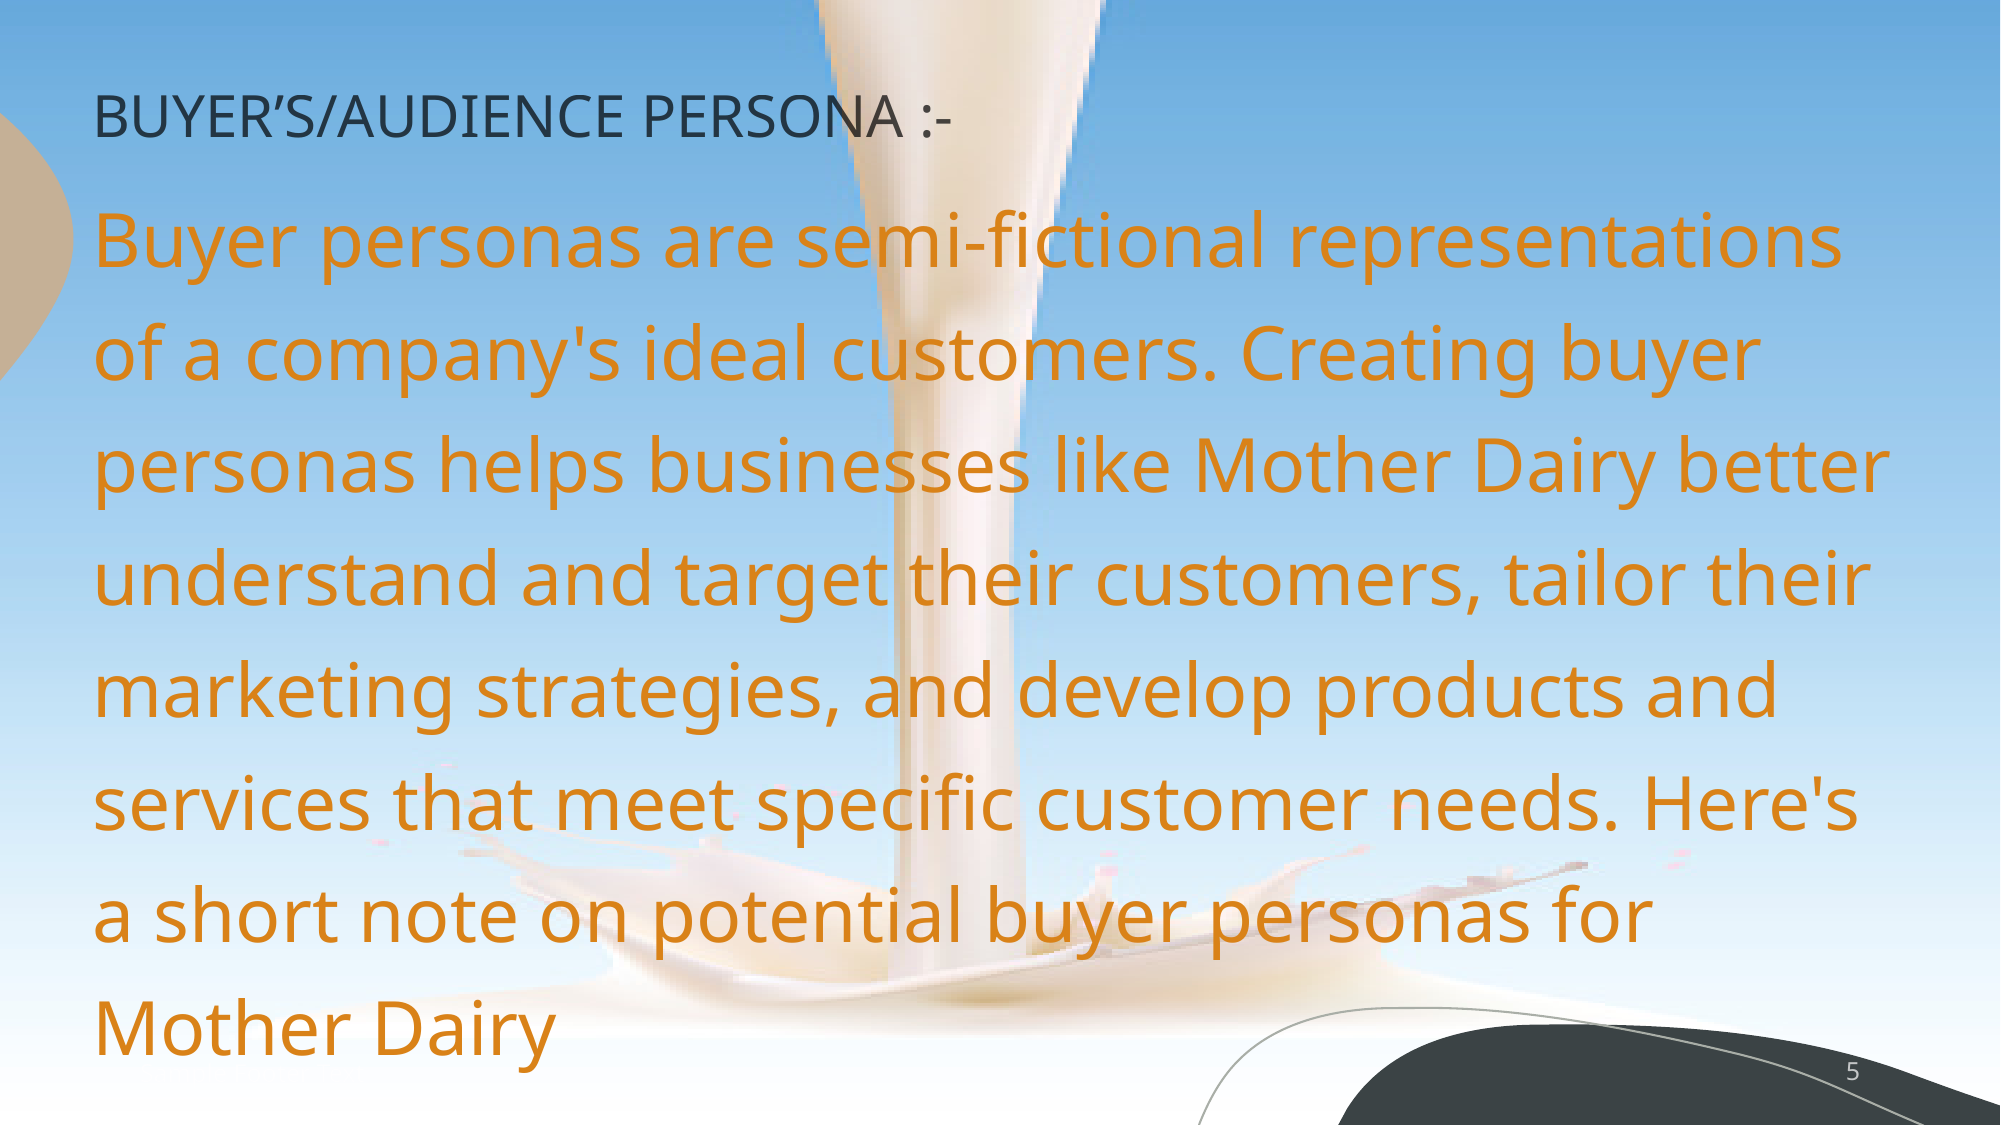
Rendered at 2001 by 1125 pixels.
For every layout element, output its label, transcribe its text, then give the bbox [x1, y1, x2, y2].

picture [0, 0, 2001, 1125]
slide_number 5 [1625, 1042, 1875, 1103]
picture [1201, 1037, 1443, 1125]
footer Sample Footer Text [125, 1042, 1210, 1103]
list BUYER’S/AUDIENCE PERSONA :- Buyer personas are semi-fictional representations of a company's ideal customers. Creating buyer personas helps businesses like Mother Dairy better understand and target their customers, tailor their marketing strategies, and develop products and services that meet specific customer needs. Here's a short note on potential buyer personas for Mother Dairy [77, 54, 1917, 1037]
